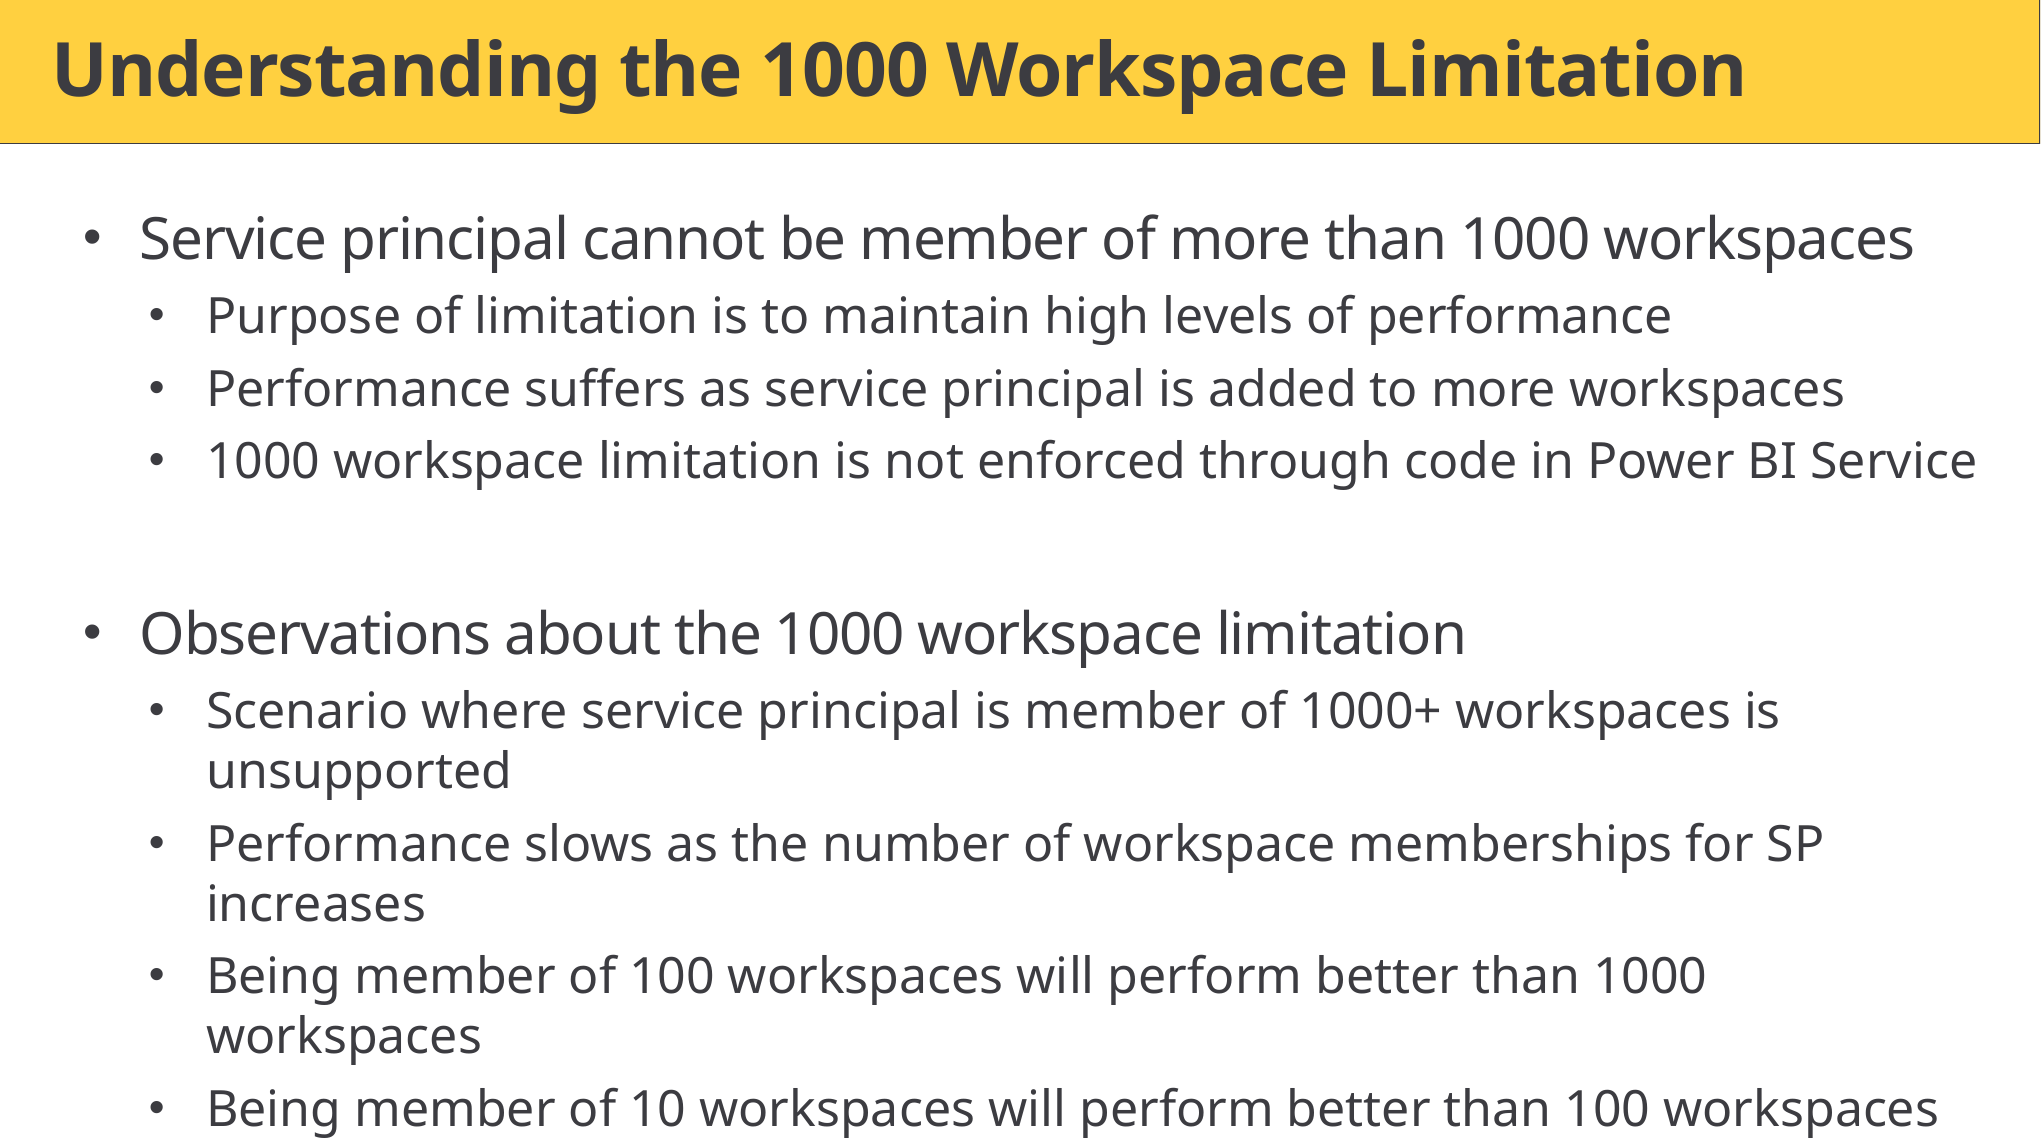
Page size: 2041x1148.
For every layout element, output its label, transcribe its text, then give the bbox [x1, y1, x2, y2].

title Understanding the 1000 Workspace Limitation [51, 31, 1988, 113]
list Service principal cannot be member of more than 1000 workspaces Purpose of limitation is to maintain high levels of performance Performance suffers as service principal is added to more workspaces 1000 workspace limitation is not enforced through code in Power BI Service Observations about the 1000 workspace limitation Scenario where service principal is member of 1000+ workspaces is unsupported Performance slows as the number of workspace memberships for SP increases Being member of 100 workspaces will perform better than 1000 workspaces Being member of 10 workspaces will perform better than 100 workspaces Optimal number of workspace memberships for performance reasons = 1 [83, 201, 1988, 1111]
